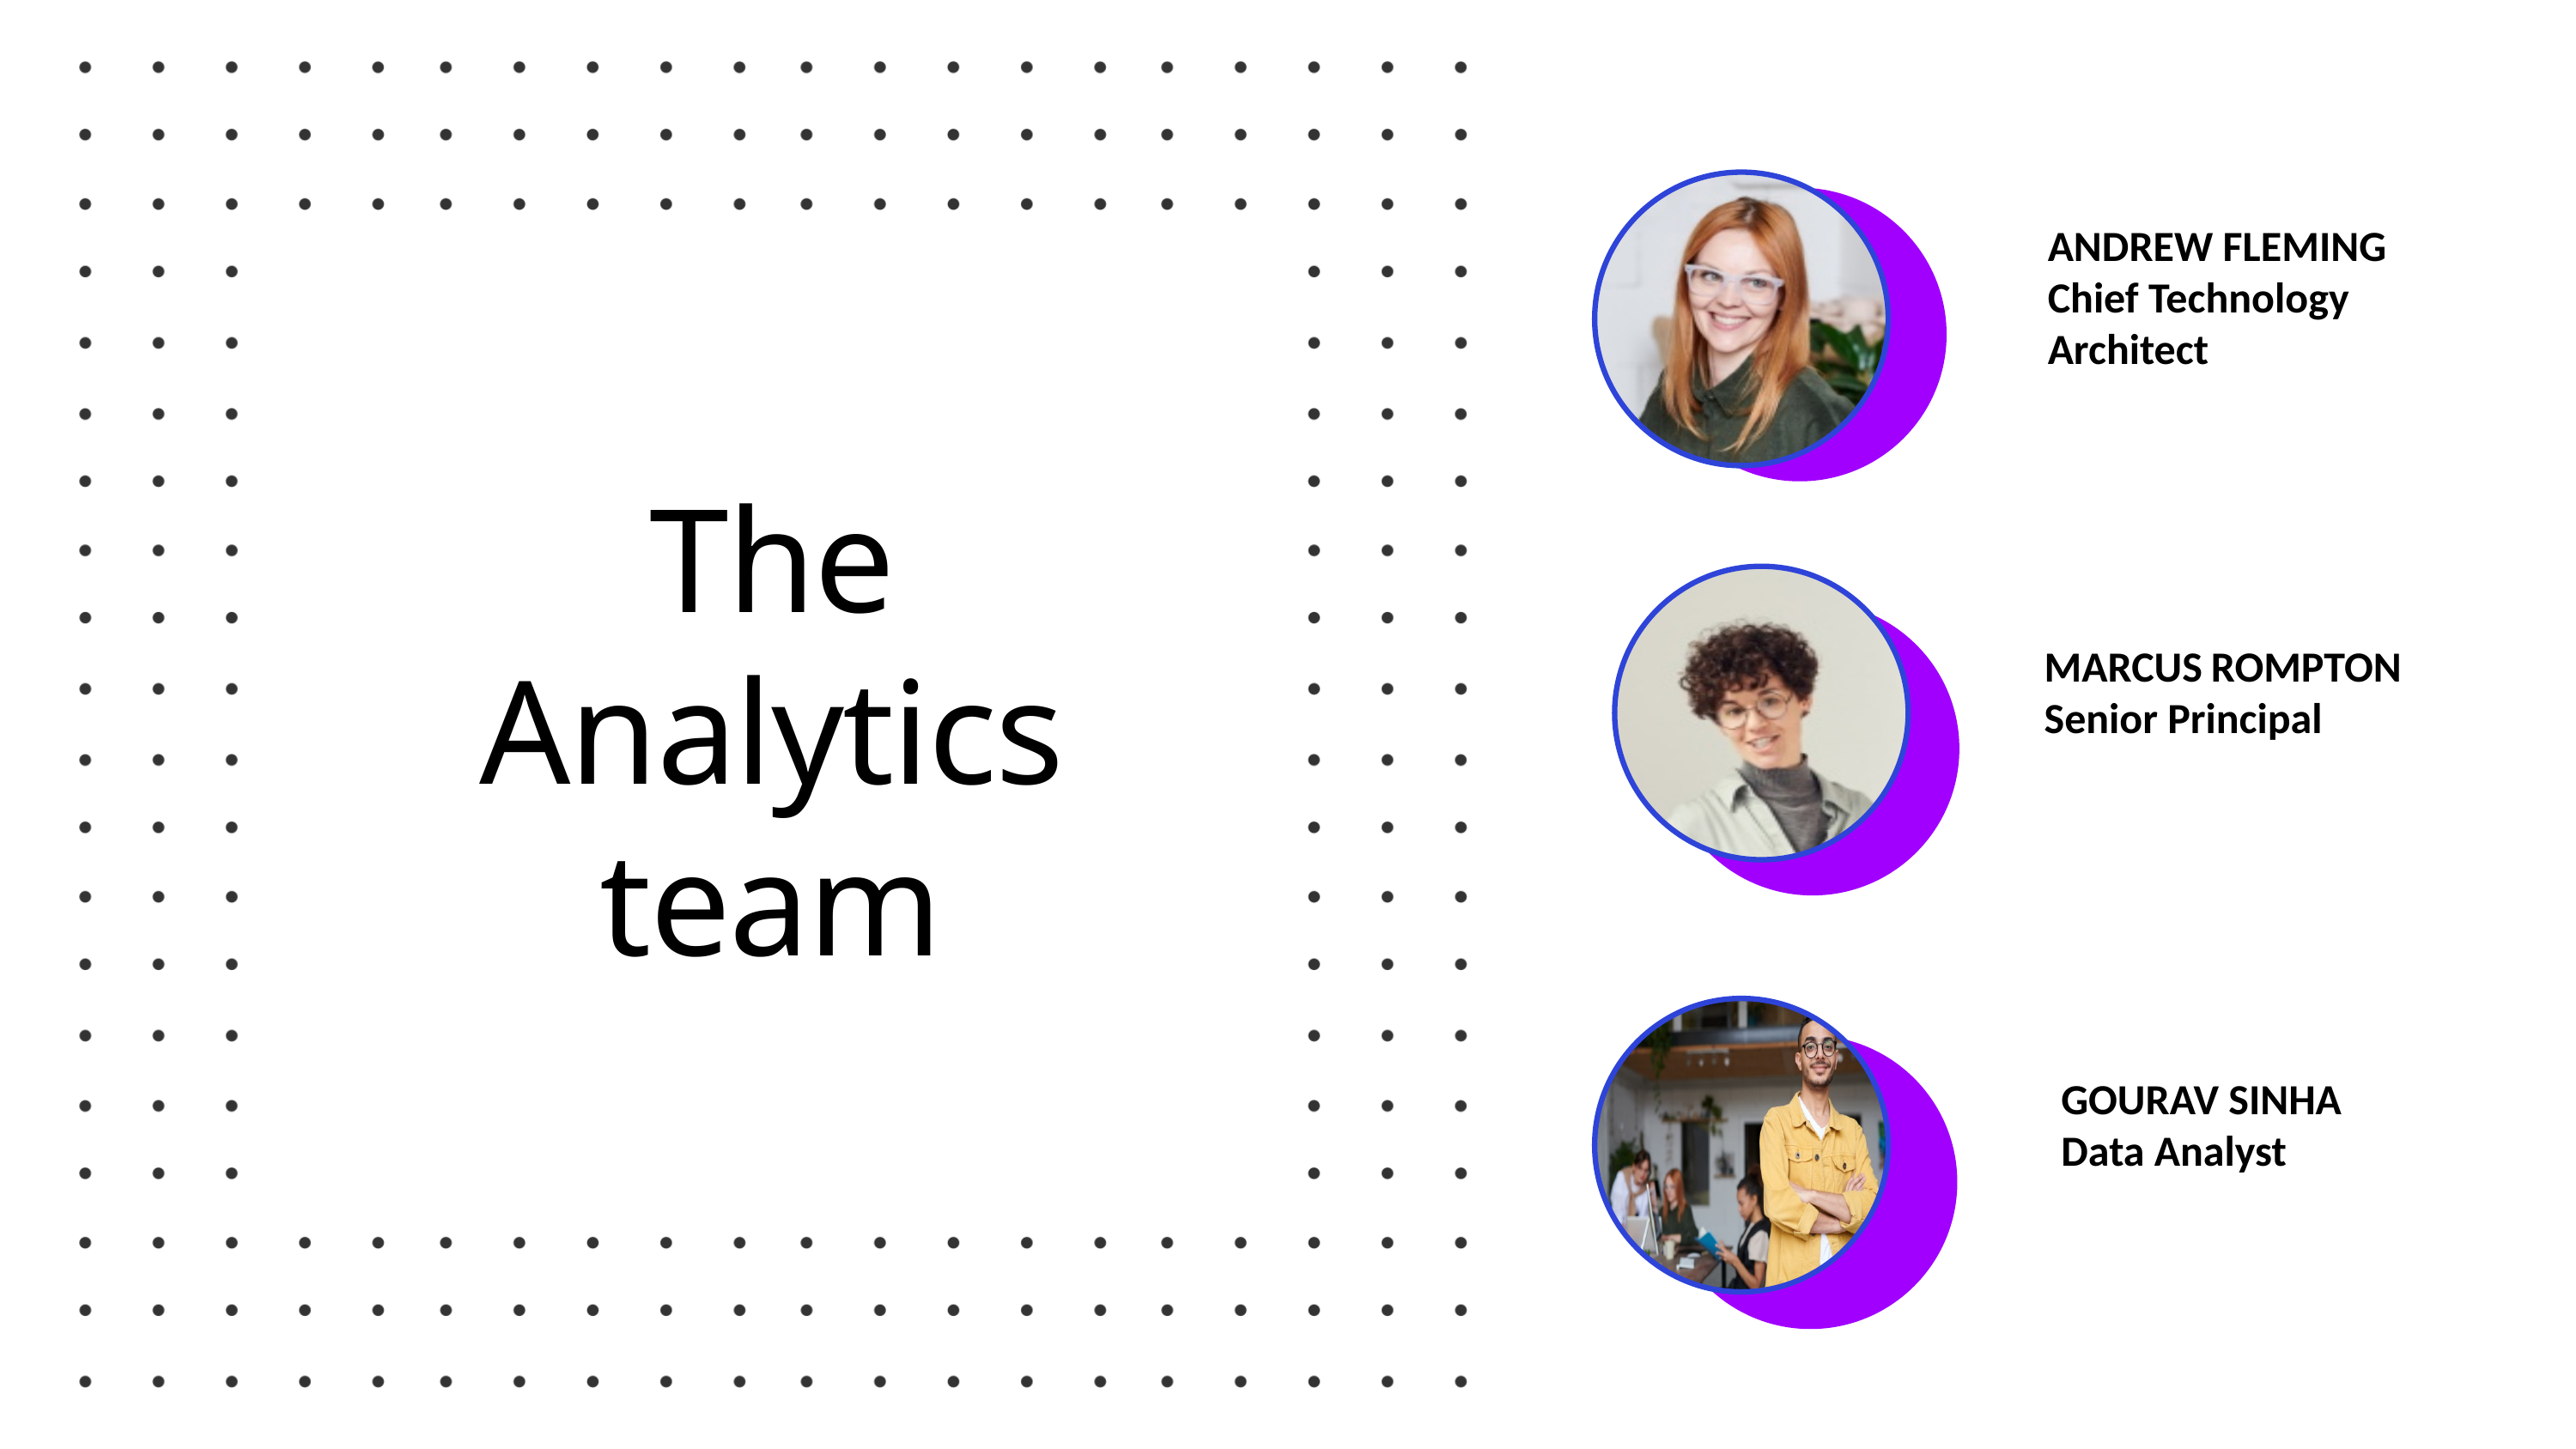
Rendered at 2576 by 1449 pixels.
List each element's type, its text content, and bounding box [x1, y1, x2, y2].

text_box MARCUS ROMPTON Senior Principal [2031, 633, 2415, 749]
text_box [1588, 166, 1895, 472]
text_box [1652, 187, 1947, 482]
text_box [70, 57, 1472, 1392]
text_box GOURAV SINHA Data Analyst [2048, 1065, 2425, 1182]
text_box ANDREW FLEMING Chief Technology Architect [2034, 212, 2464, 379]
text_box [1663, 1034, 1958, 1330]
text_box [1665, 601, 1960, 896]
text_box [1607, 563, 1916, 863]
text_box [1588, 991, 1895, 1298]
